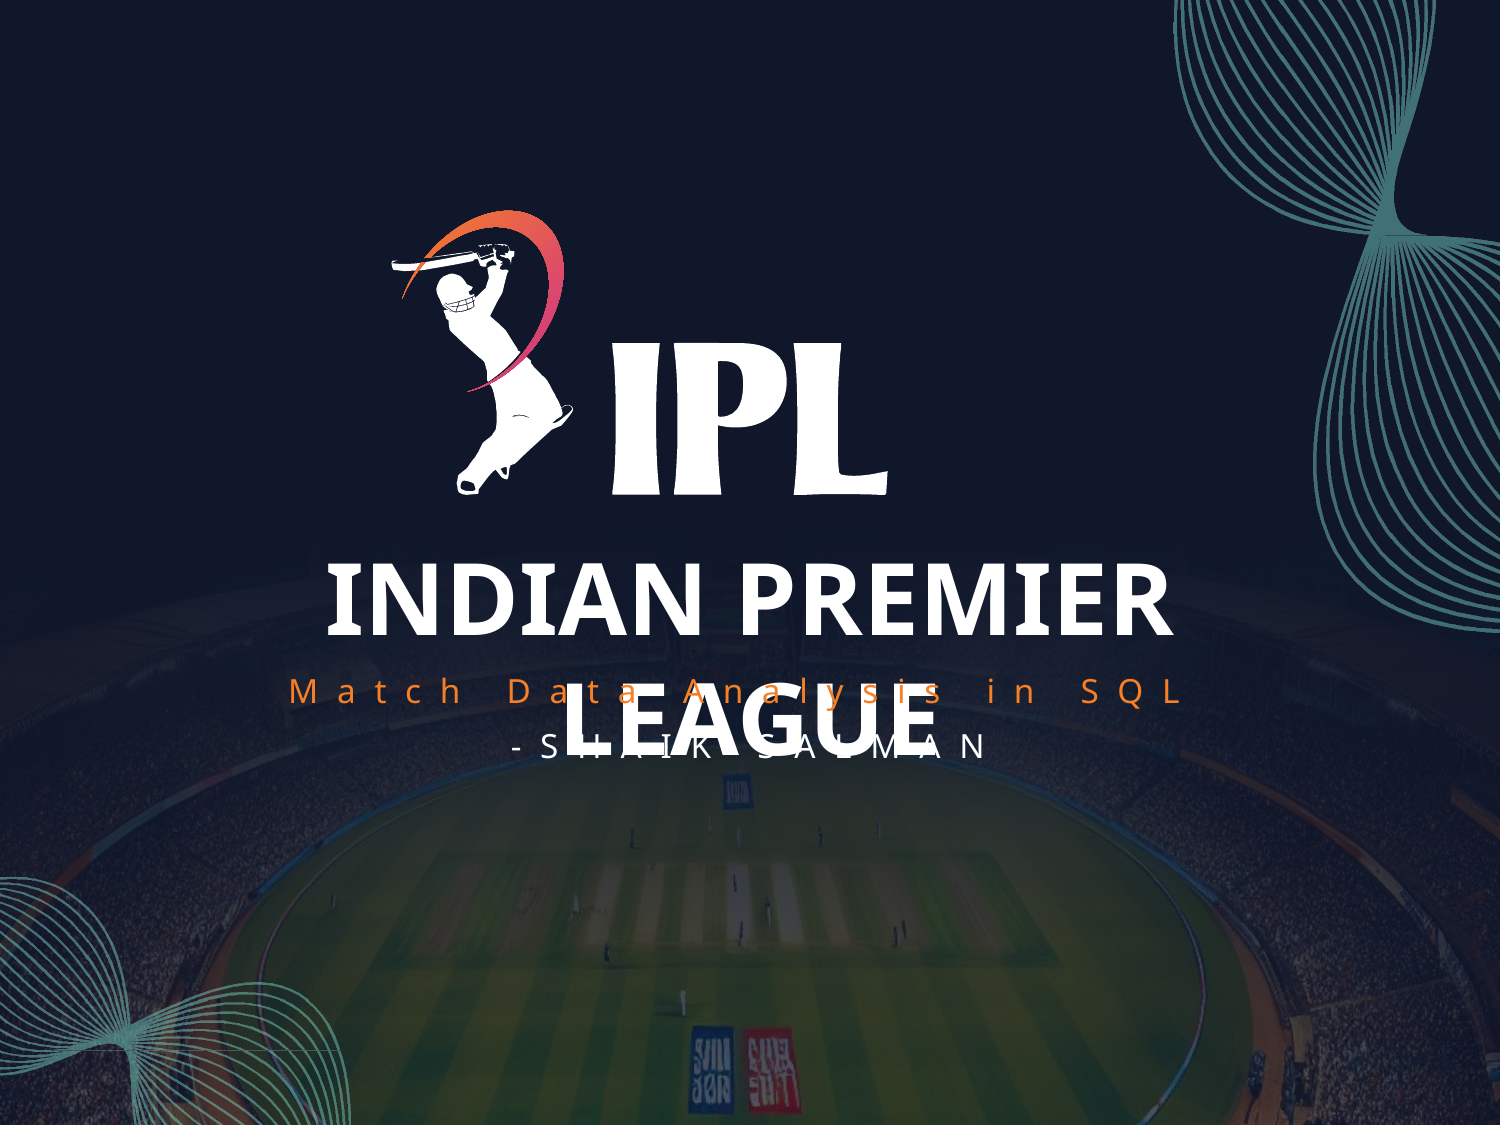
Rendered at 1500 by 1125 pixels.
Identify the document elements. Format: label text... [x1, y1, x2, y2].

text_box -SHAIK SALMAN [496, 719, 1001, 773]
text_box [126, 210, 1373, 719]
